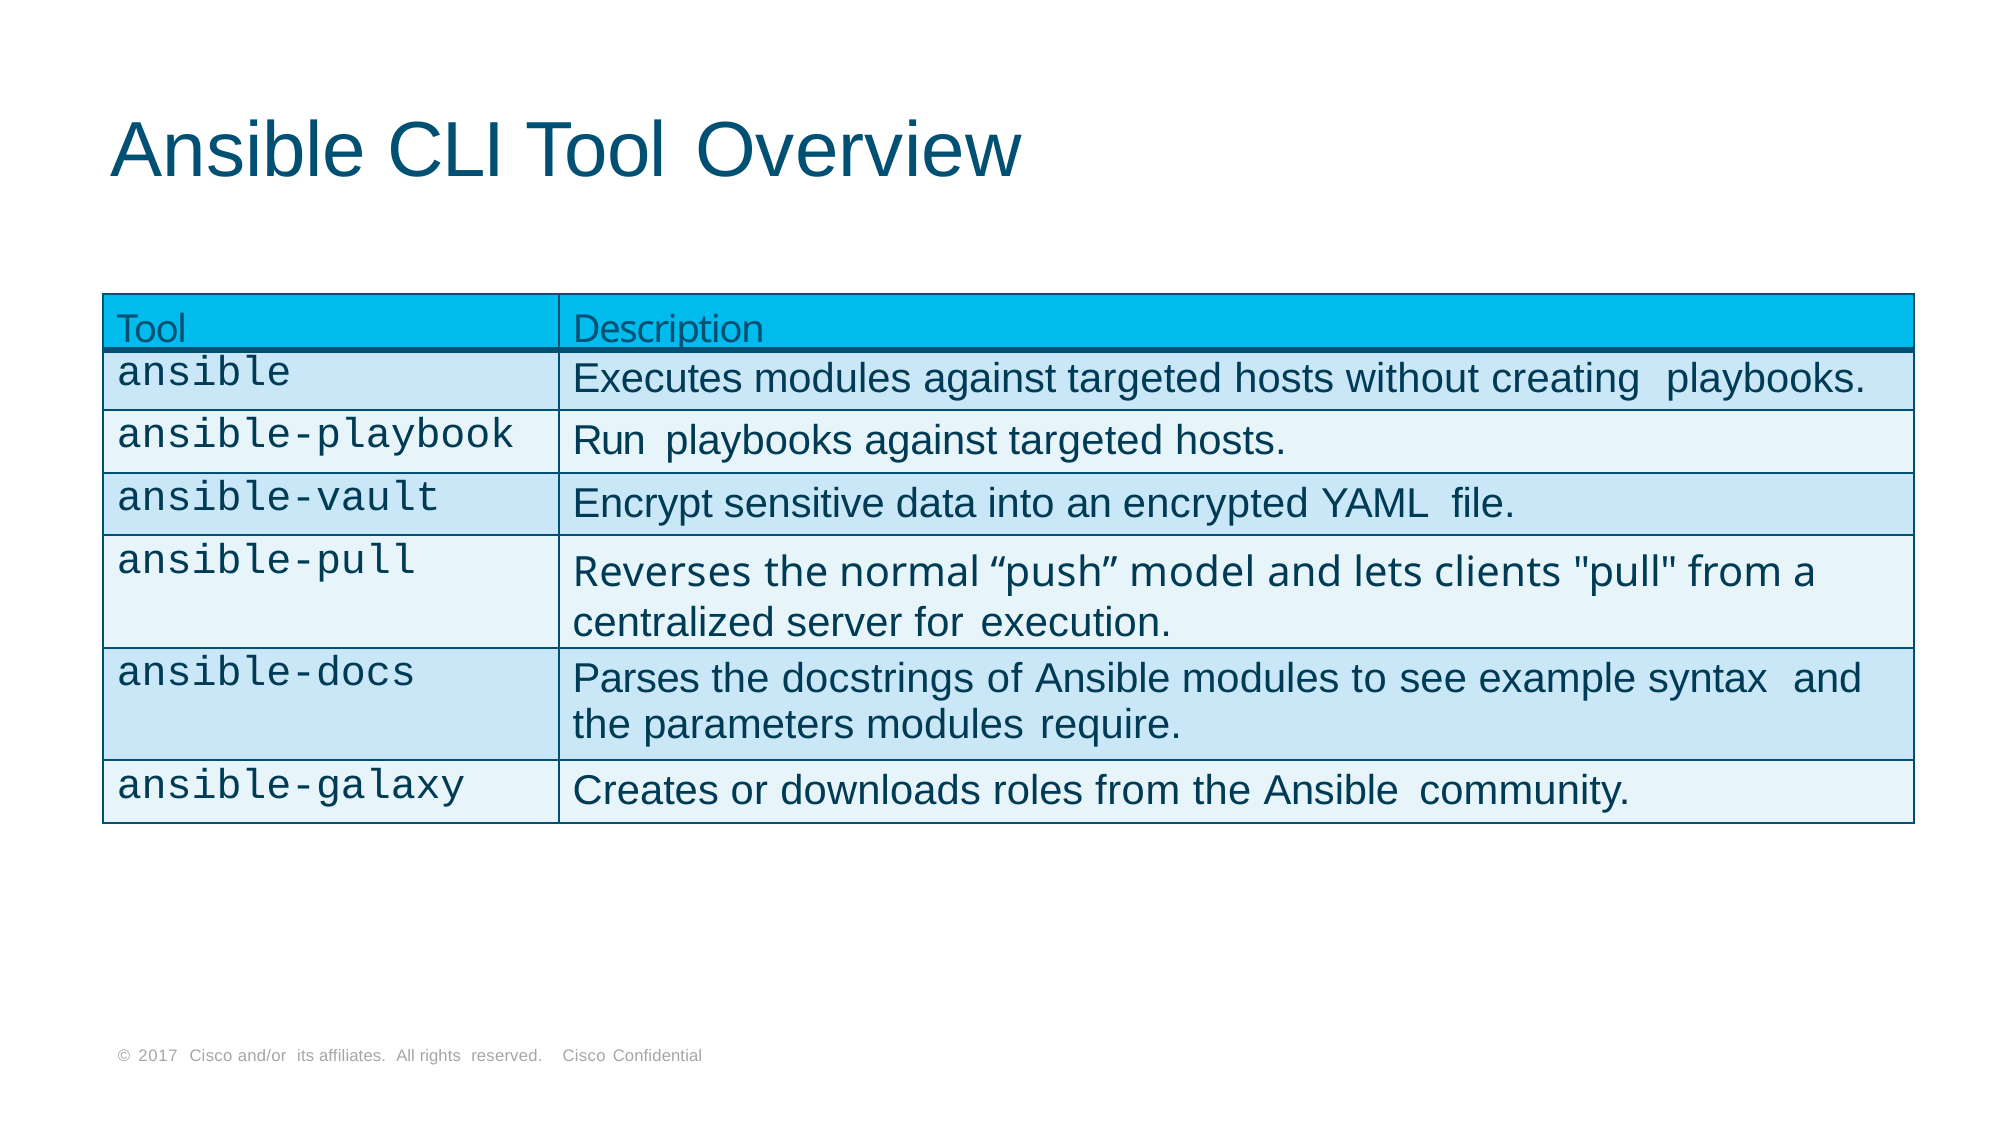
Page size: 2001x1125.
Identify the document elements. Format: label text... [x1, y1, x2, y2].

table_cell ansible-playbook [104, 411, 558, 472]
table_cell Executes modules against targeted hosts without creating playbooks. [560, 353, 1913, 409]
table_cell Parses the docstrings of Ansible modules to see example syntax and the parameters modules require. [560, 649, 1913, 759]
table_cell Encrypt sensitive data into an encrypted YAML file. [560, 474, 1913, 534]
table_cell Run playbooks against targeted hosts. [560, 411, 1913, 472]
table_cell ansible-vault [104, 474, 558, 534]
table_cell ansible-pull [104, 536, 558, 647]
table_cell Reverses the normal “push” model and lets clients "pull" from a centralized server for execution. [560, 536, 1913, 647]
title Ansible CLI Tool Overview [108, 96, 1032, 287]
table_cell ansible [104, 353, 558, 409]
table_header Description [560, 295, 1913, 347]
table_cell ansible-docs [104, 649, 558, 759]
table_cell Creates or downloads roles from the Ansible community. [560, 761, 1913, 822]
table_cell ansible-galaxy [104, 761, 558, 822]
table_header Tool [104, 295, 558, 347]
text_box © 2017 Cisco and/or its affiliates. All rights reserved. Cisco Confidential [115, 1042, 714, 1065]
